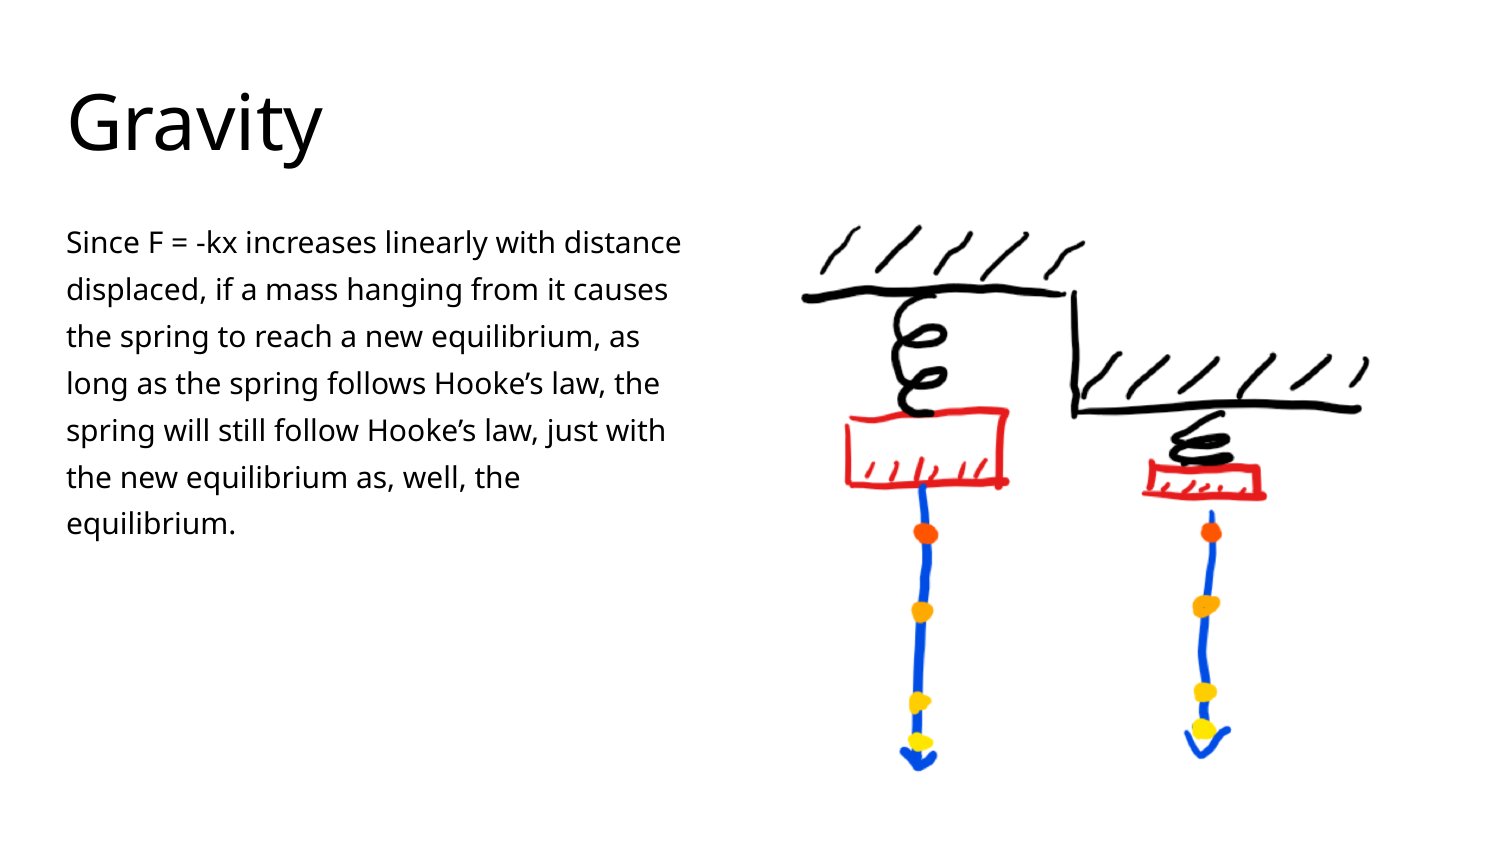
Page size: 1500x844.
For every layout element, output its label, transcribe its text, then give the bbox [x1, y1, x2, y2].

list Since F = -kx increases linearly with distance displaced, if a mass hanging from it causes the spring to reach a new equilibrium, as long as the spring follows Hooke’s law, the spring will still follow Hooke’s law, just with the new equilibrium as, well, the equilibrium. [51, 200, 708, 561]
title Gravity [51, 51, 1449, 189]
picture [773, 187, 1398, 794]
